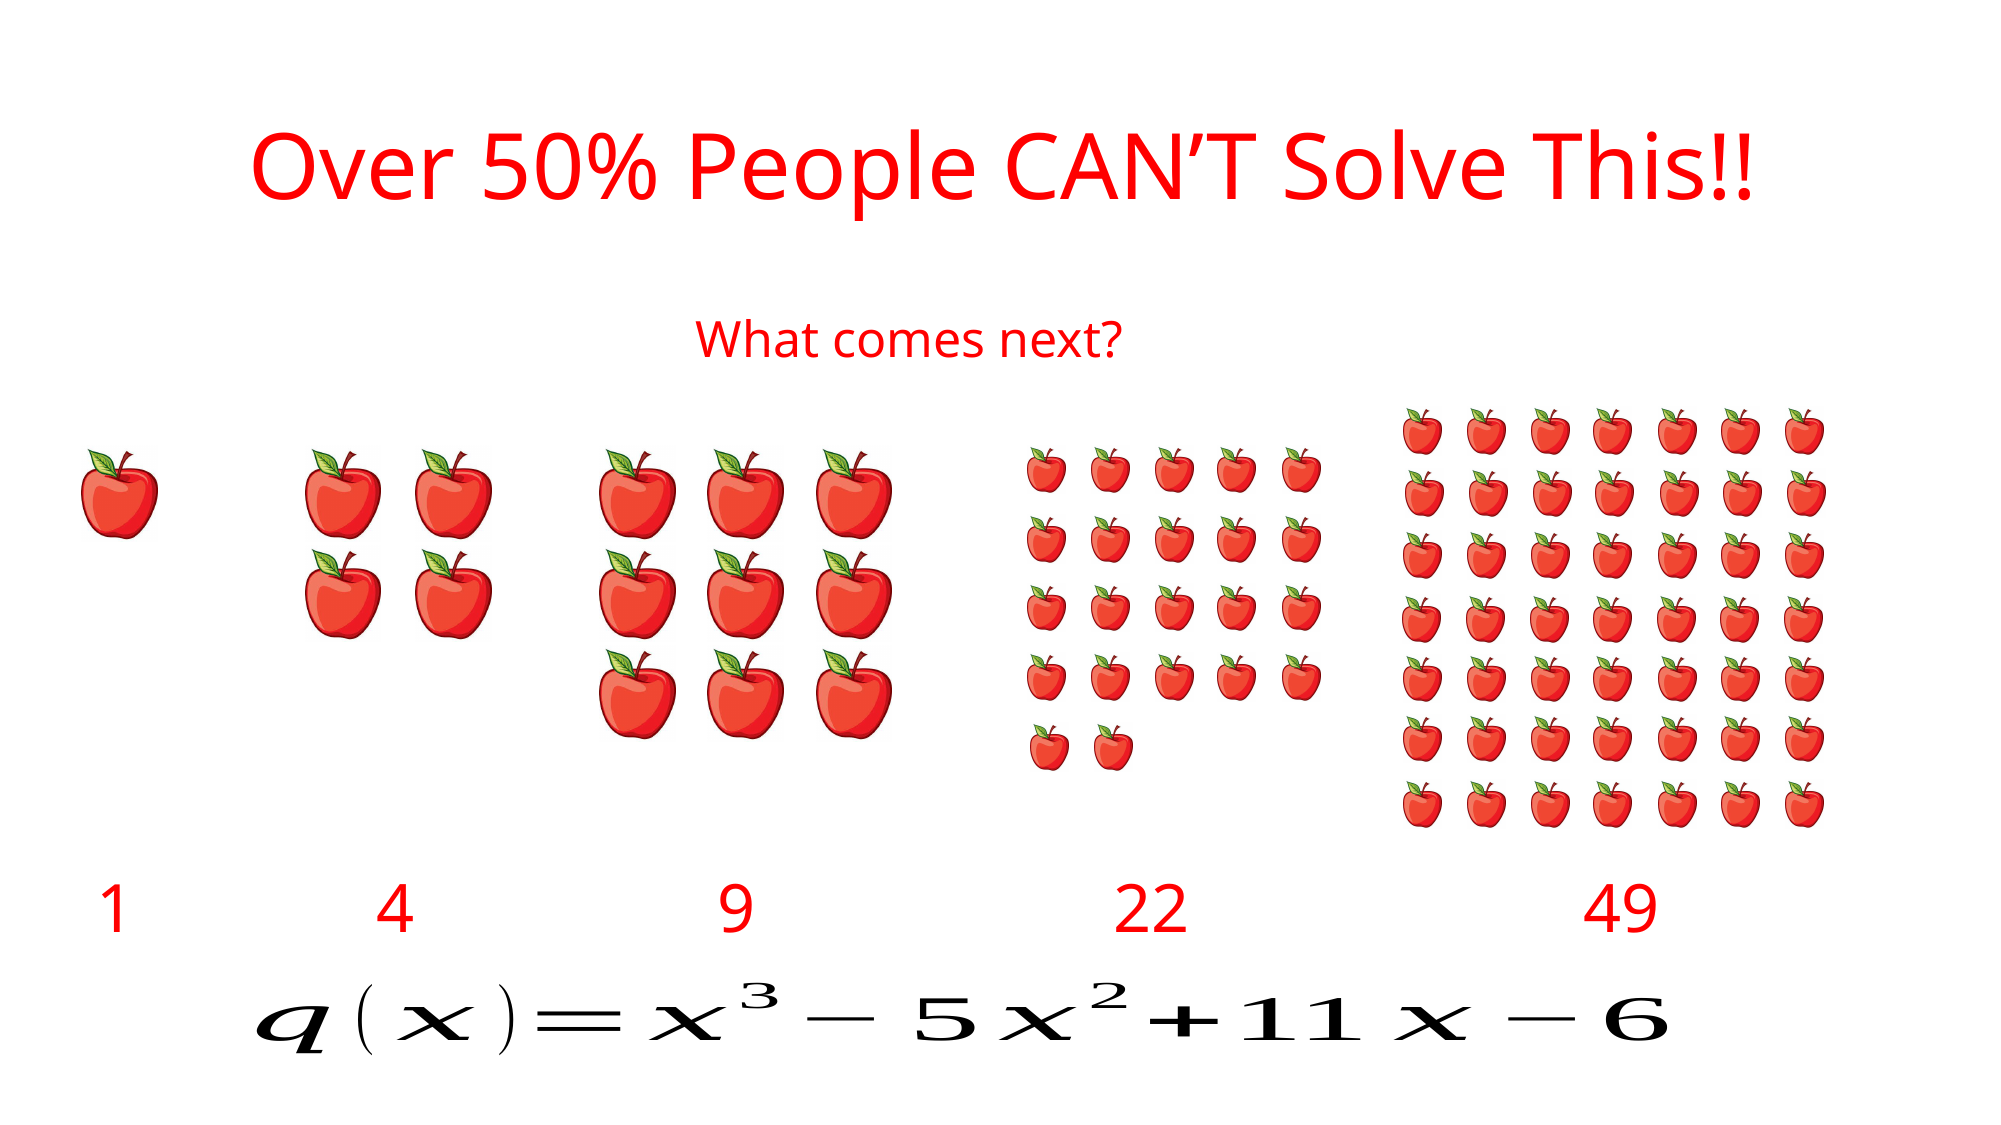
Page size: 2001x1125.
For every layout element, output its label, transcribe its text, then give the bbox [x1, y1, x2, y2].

picture [1787, 468, 1826, 518]
picture [1657, 779, 1697, 829]
picture [1723, 468, 1762, 518]
picture [1091, 445, 1130, 494]
picture [1785, 530, 1824, 580]
picture [816, 545, 892, 642]
picture [599, 545, 676, 642]
picture [1593, 406, 1633, 456]
picture [1217, 583, 1256, 632]
picture [1531, 779, 1570, 829]
picture [1281, 514, 1321, 564]
picture [1155, 652, 1194, 702]
picture [1027, 652, 1066, 702]
picture [1403, 406, 1442, 456]
picture [1155, 583, 1194, 632]
picture [1592, 594, 1632, 644]
picture [1657, 714, 1697, 763]
picture [1281, 445, 1321, 494]
picture [1593, 779, 1633, 829]
picture [1467, 406, 1506, 456]
text_box 1 [81, 858, 173, 954]
picture [1531, 714, 1570, 763]
text_box 49 [1568, 858, 1683, 954]
picture [1027, 514, 1066, 564]
picture [1155, 514, 1194, 564]
picture [1785, 779, 1824, 829]
picture [1403, 714, 1442, 763]
picture [1531, 654, 1570, 704]
title Over 50% People CAN’T Solve This!! [233, 61, 1831, 279]
picture [1217, 445, 1256, 494]
picture [1091, 583, 1130, 632]
picture [1530, 594, 1570, 644]
picture [415, 545, 492, 642]
picture [816, 645, 892, 742]
picture [1721, 406, 1760, 456]
picture [415, 445, 492, 542]
picture [1469, 468, 1508, 518]
picture [1467, 530, 1506, 580]
text_box [794, 299, 1730, 396]
picture [1531, 530, 1570, 580]
picture [1091, 652, 1130, 702]
picture [1466, 594, 1505, 644]
picture [305, 445, 381, 542]
picture [1660, 468, 1699, 518]
picture [1217, 514, 1256, 564]
picture [1467, 779, 1506, 829]
picture [707, 545, 784, 642]
picture [1785, 714, 1824, 763]
picture [599, 445, 676, 542]
picture [1657, 530, 1697, 580]
picture [1721, 779, 1760, 829]
picture [1657, 594, 1696, 644]
picture [816, 445, 892, 542]
text_box What comes next? [681, 299, 1231, 375]
picture [1595, 468, 1635, 518]
picture [1281, 583, 1321, 632]
text_box 9 [703, 858, 795, 954]
picture [1027, 445, 1066, 494]
picture [1094, 722, 1133, 772]
picture [1721, 714, 1760, 763]
picture [1403, 654, 1442, 704]
picture [1657, 654, 1697, 704]
picture [1467, 714, 1506, 763]
picture [1785, 654, 1824, 704]
picture [1720, 594, 1759, 644]
picture [599, 645, 676, 742]
picture [1593, 714, 1633, 763]
picture [81, 445, 158, 542]
picture [1721, 654, 1760, 704]
picture [1785, 406, 1824, 456]
text_box 22 [1098, 858, 1213, 954]
picture [305, 545, 381, 642]
picture [1467, 654, 1506, 704]
picture [1030, 722, 1069, 772]
picture [1403, 779, 1442, 829]
picture [1027, 583, 1066, 632]
picture [1281, 652, 1321, 702]
picture [1593, 654, 1633, 704]
picture [1531, 406, 1570, 456]
picture [1593, 530, 1633, 580]
picture [1402, 594, 1441, 644]
picture [707, 645, 784, 742]
text_box 4 [362, 858, 454, 954]
picture [1784, 594, 1823, 644]
picture [1533, 468, 1572, 518]
picture [1217, 652, 1256, 702]
picture [1657, 406, 1697, 456]
picture [1091, 514, 1130, 564]
picture [1405, 468, 1444, 518]
picture [1721, 530, 1760, 580]
picture [1155, 445, 1194, 494]
picture [1403, 530, 1442, 580]
picture [707, 445, 784, 542]
